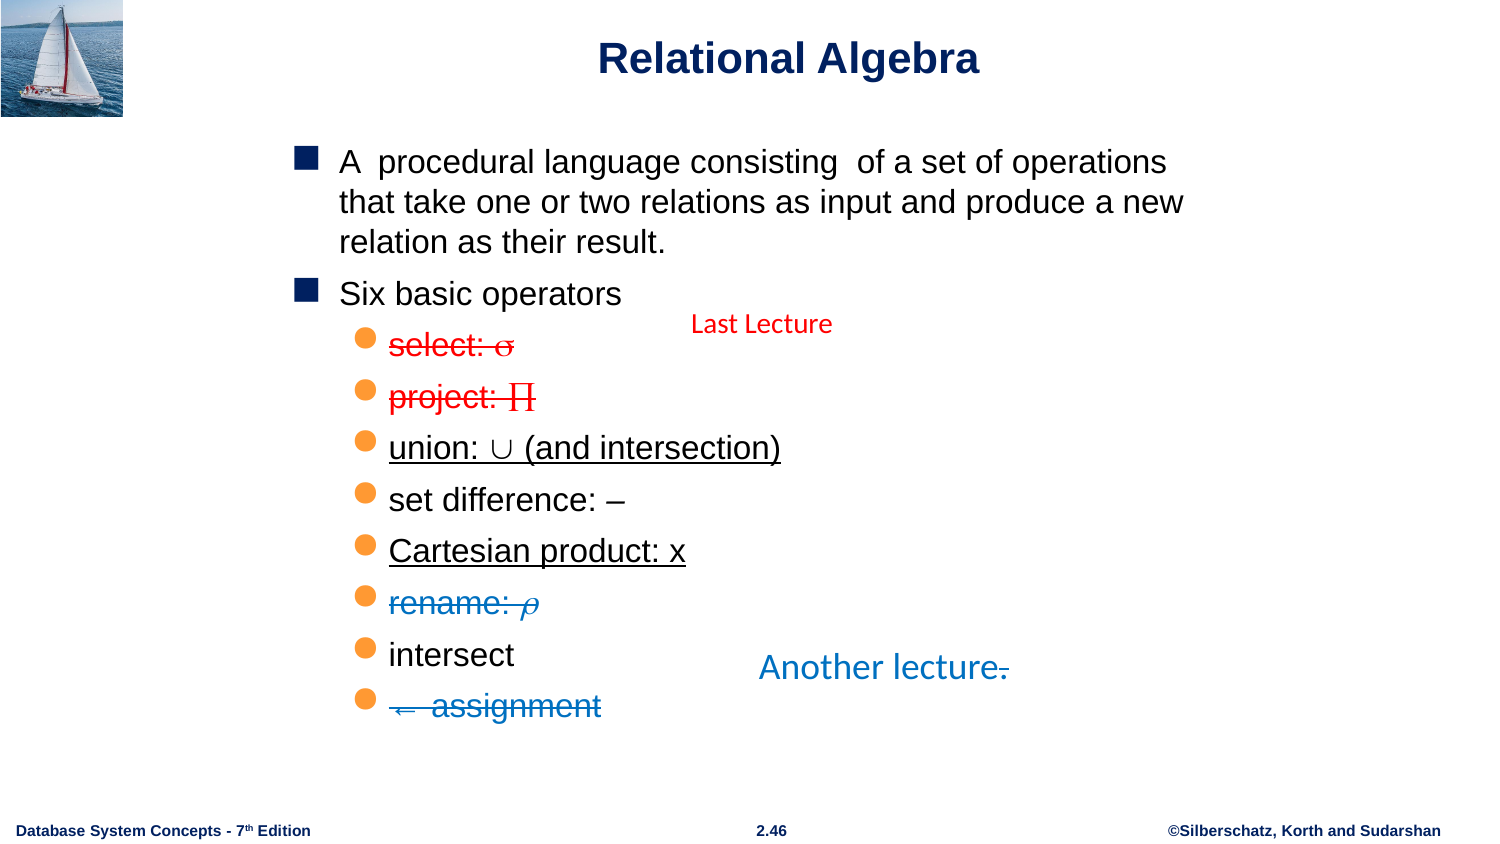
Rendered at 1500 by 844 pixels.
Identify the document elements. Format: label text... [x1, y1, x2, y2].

text_box Another lecture. [744, 634, 1495, 695]
picture [0, 0, 123, 117]
title Relational Algebra [125, 14, 1452, 90]
text_box Last Lecture [676, 296, 848, 347]
list A procedural language consisting of a set of operations that take one or two relations as input and produce a new relation as their result. Six basic operators select:  project:  union:  (and intersection) set difference: – Cartesian product: x rename:  intersect ← assignment [282, 132, 1212, 733]
